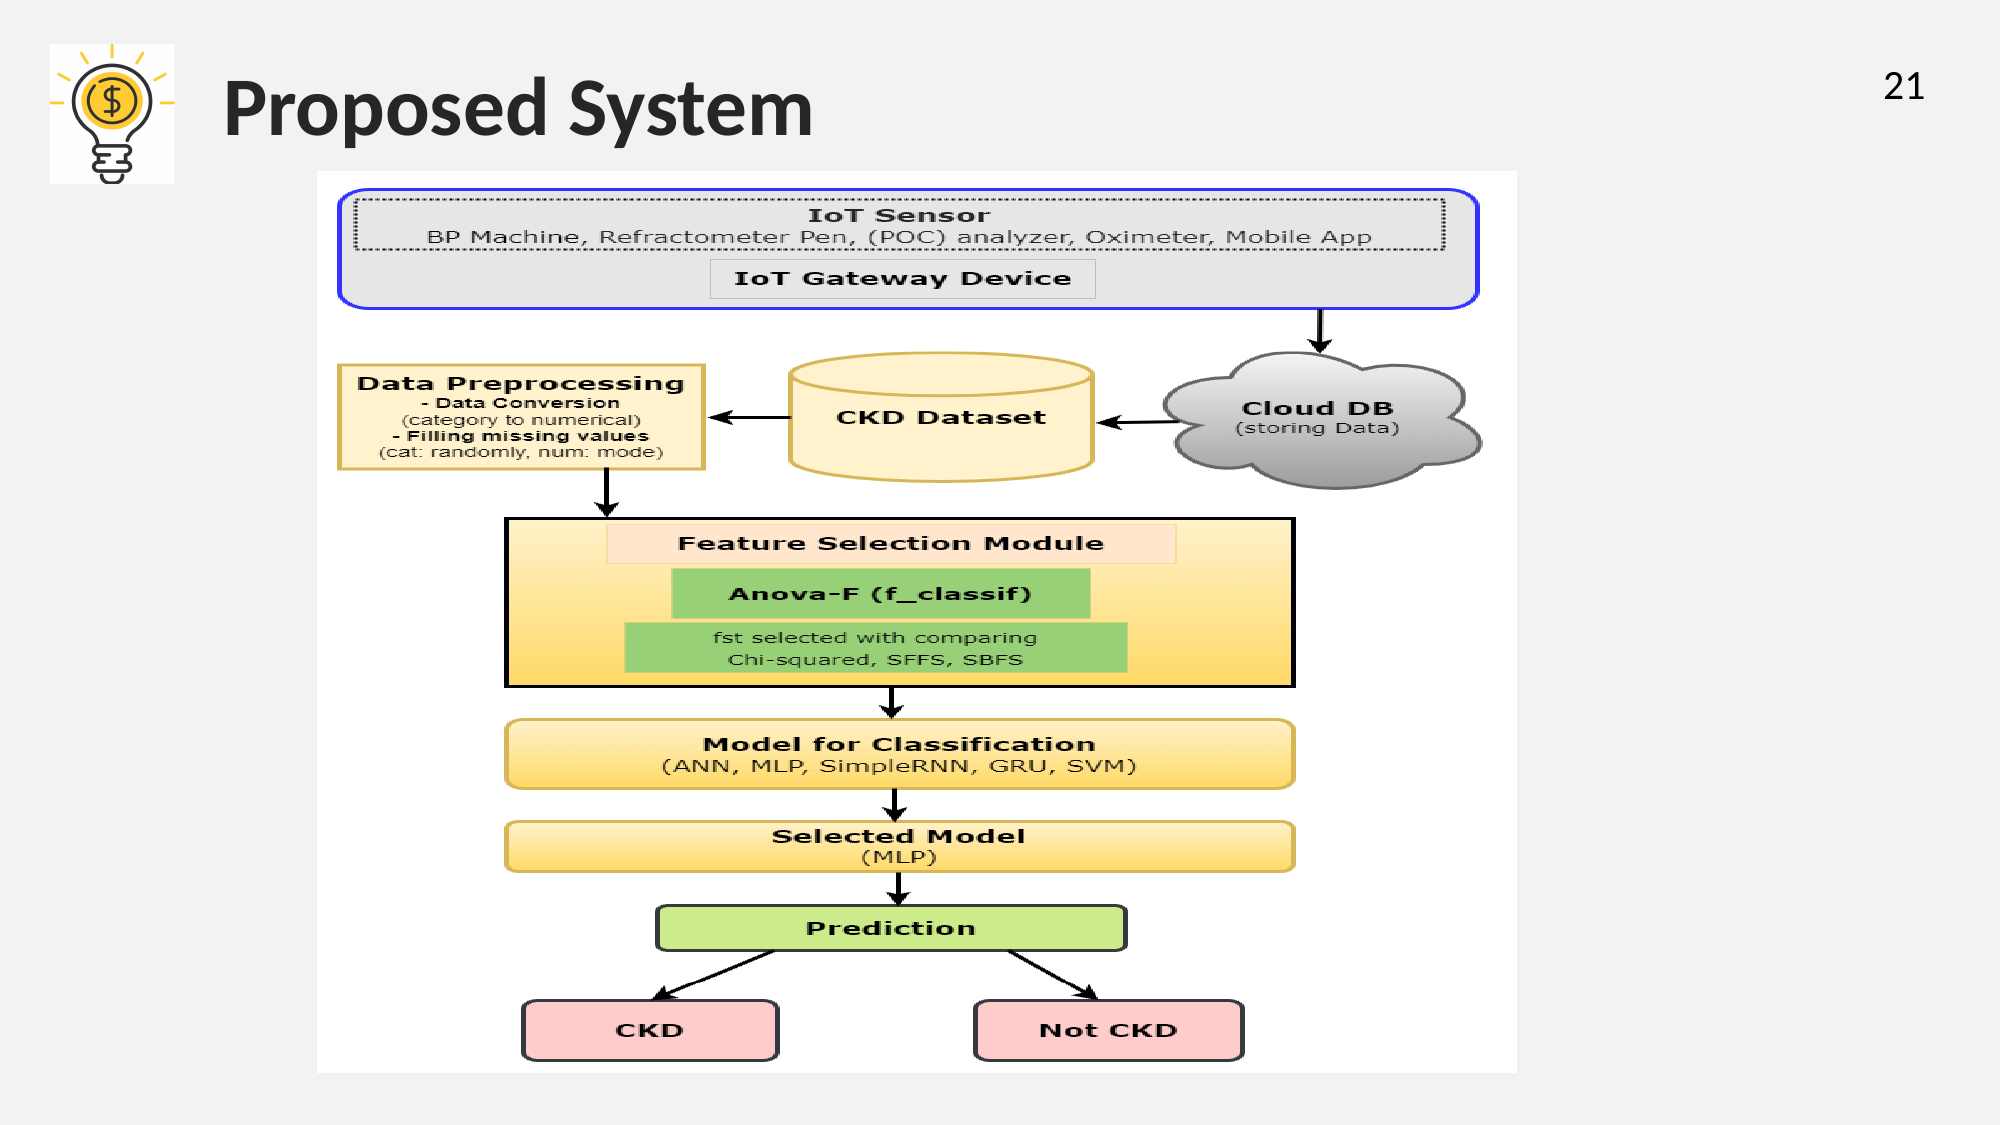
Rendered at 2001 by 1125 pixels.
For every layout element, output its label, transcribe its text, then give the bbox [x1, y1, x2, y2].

picture [316, 171, 1517, 1073]
picture [49, 44, 175, 184]
title Proposed System [208, 52, 1933, 165]
